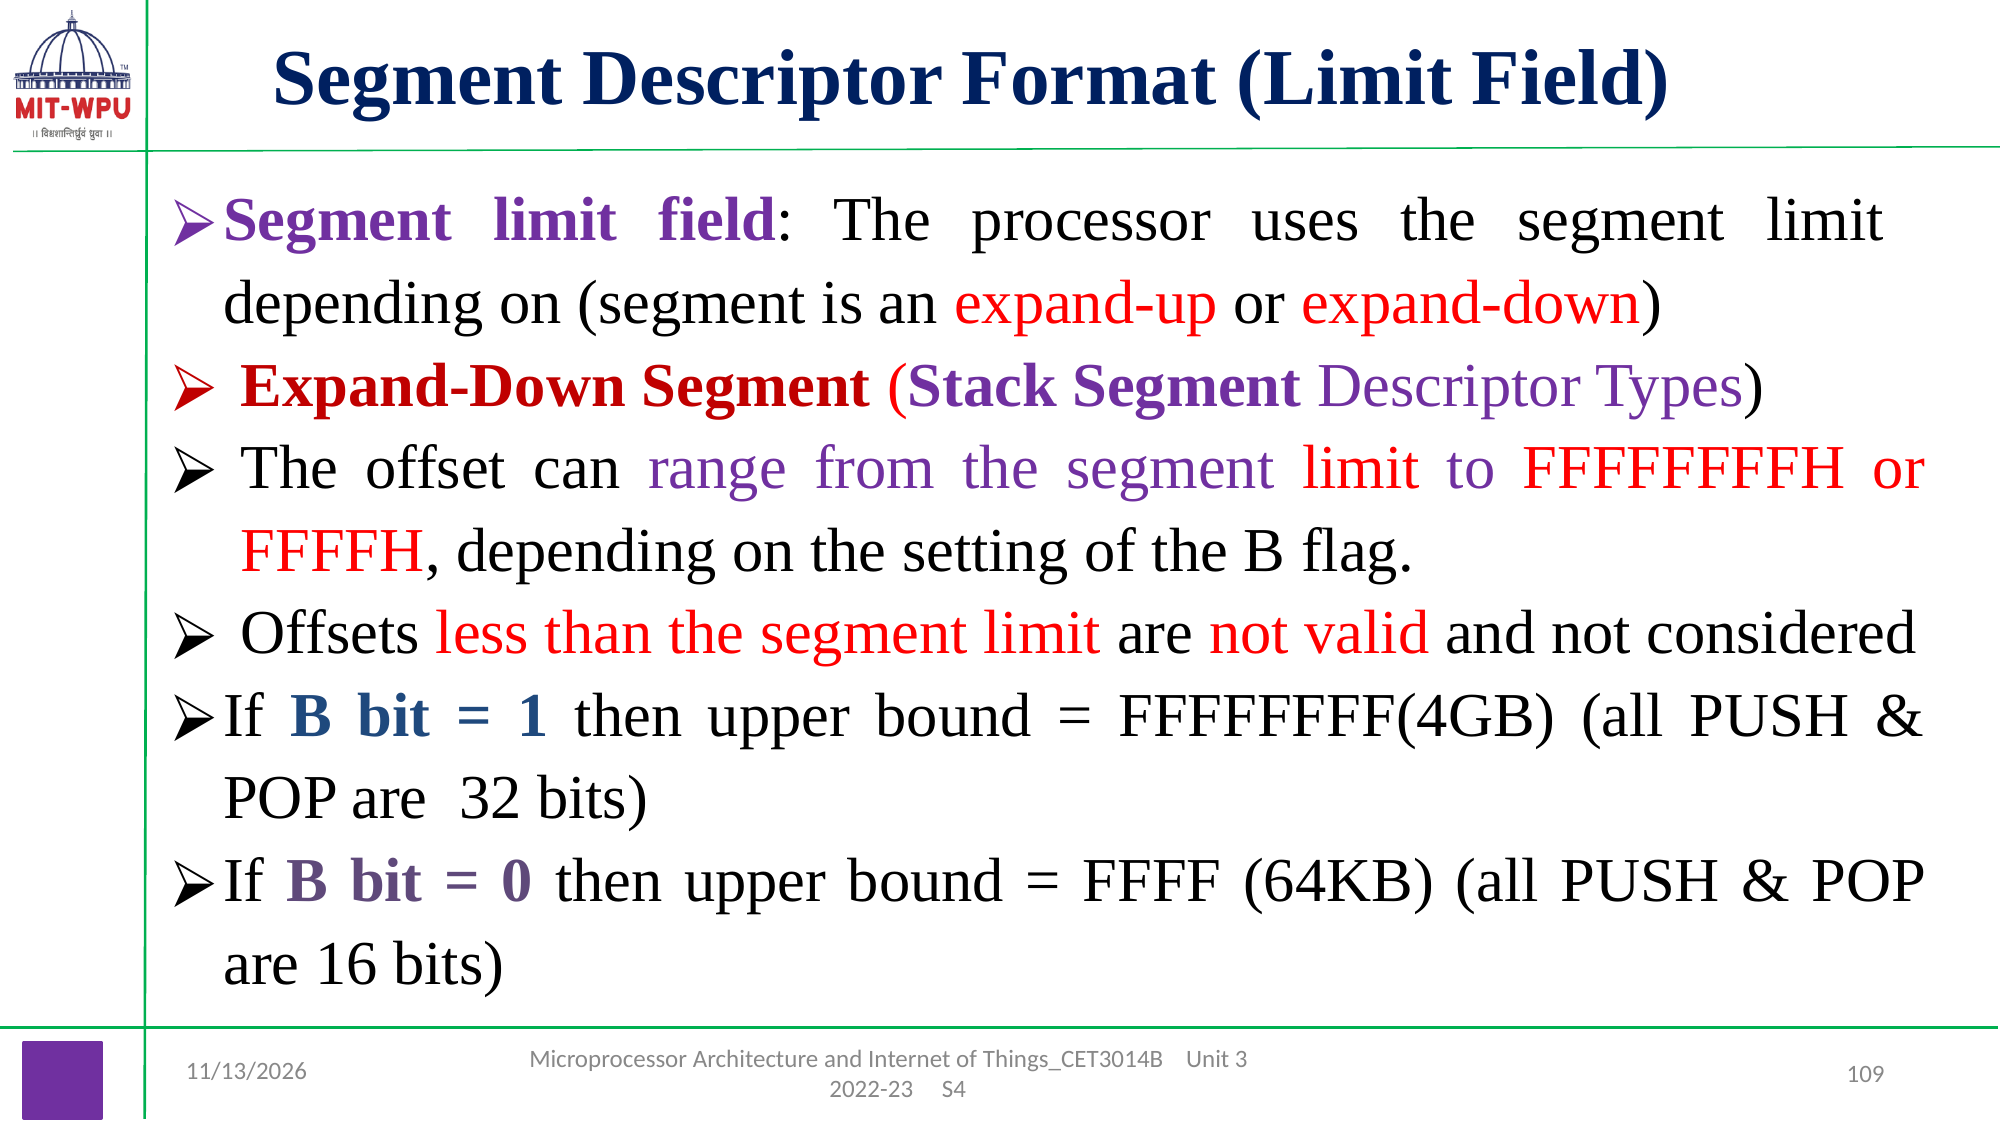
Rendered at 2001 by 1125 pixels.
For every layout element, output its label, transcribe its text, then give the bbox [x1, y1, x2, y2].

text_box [144, 1038, 148, 1120]
slide_number 109 [1433, 1042, 1900, 1103]
list Segment limit field: The processor uses the segment limit depending on (segment is an expand-up or expand-down) Expand-Down Segment (Stack Segment Descriptor Types) The offset can range from the segment limit to FFFFFFFFH or FFFFH, depending on the setting of the B flag. Offsets less than the segment limit are not valid and not considered If B bit = 1 then upper bound = FFFFFFFF(4GB) (all PUSH & POP are 32 bits) If B bit = 0 then upper bound = FFFF (64KB) (all PUSH & POP are 16 bits) [156, 163, 1941, 1018]
picture [12, 10, 145, 142]
footer Microprocessor Architecture and Internet of Things_CET3014B Unit 3 2022-23 S4 [490, 1042, 1317, 1103]
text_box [144, 0, 148, 11]
title Segment Descriptor Format (Limit Field) [190, 22, 1754, 125]
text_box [152, 146, 2000, 152]
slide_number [170, 1039, 638, 1100]
text_box [23, 1042, 102, 1118]
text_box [144, 147, 148, 1027]
